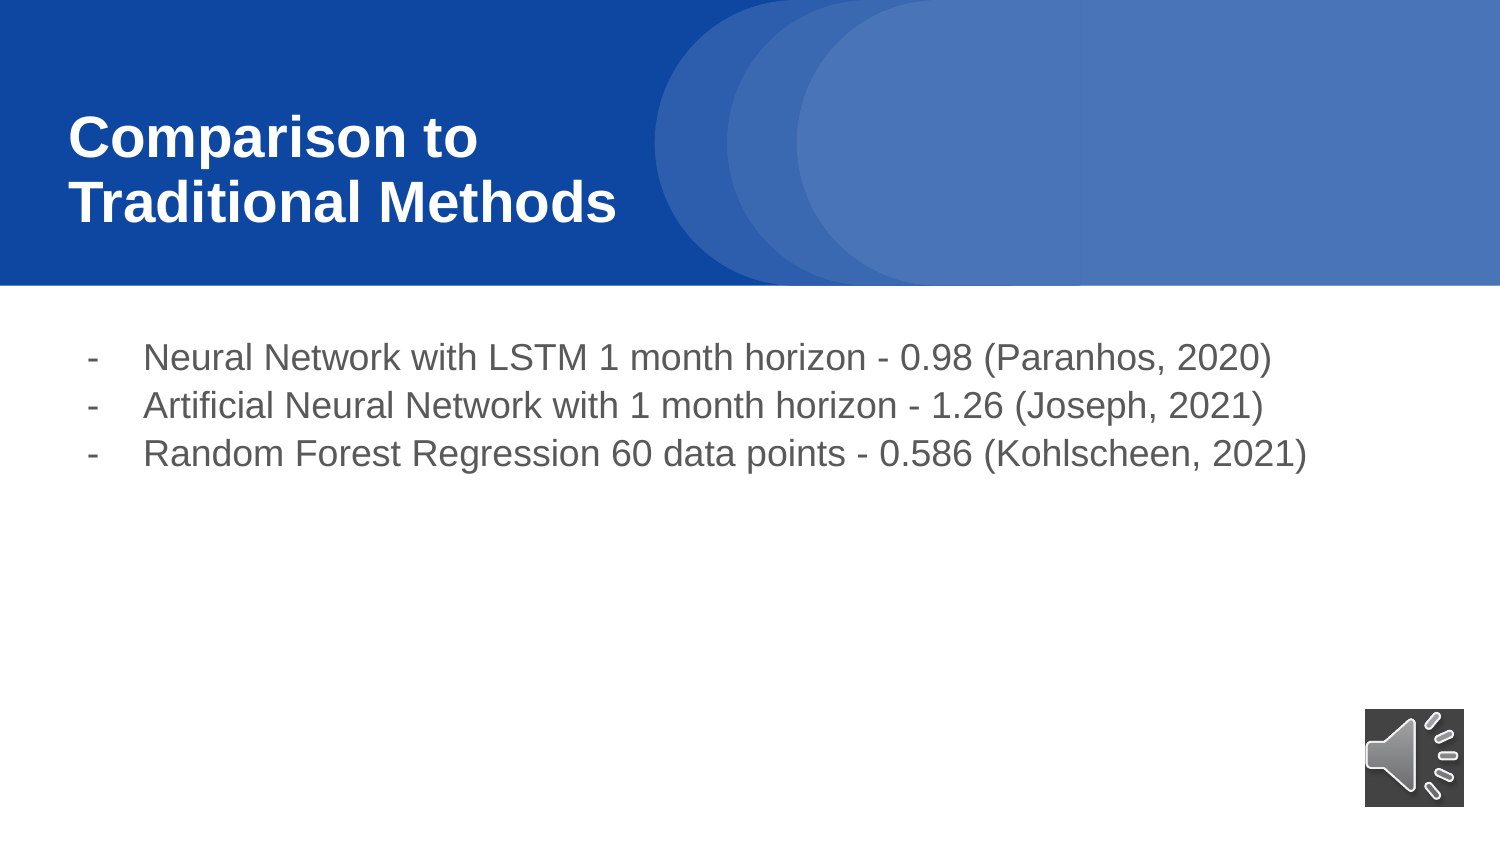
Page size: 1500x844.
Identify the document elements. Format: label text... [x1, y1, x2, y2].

picture [1364, 708, 1465, 809]
list Neural Network with LSTM 1 month horizon - 0.98 (Paranhos, 2020) Artificial Neural Network with 1 month horizon - 1.26 (Joseph, 2021) Random Forest Regression 60 data points - 0.586 (Kohlscheen, 2021) [53, 315, 1447, 759]
title Comparison to Traditional Methods [53, 24, 638, 250]
